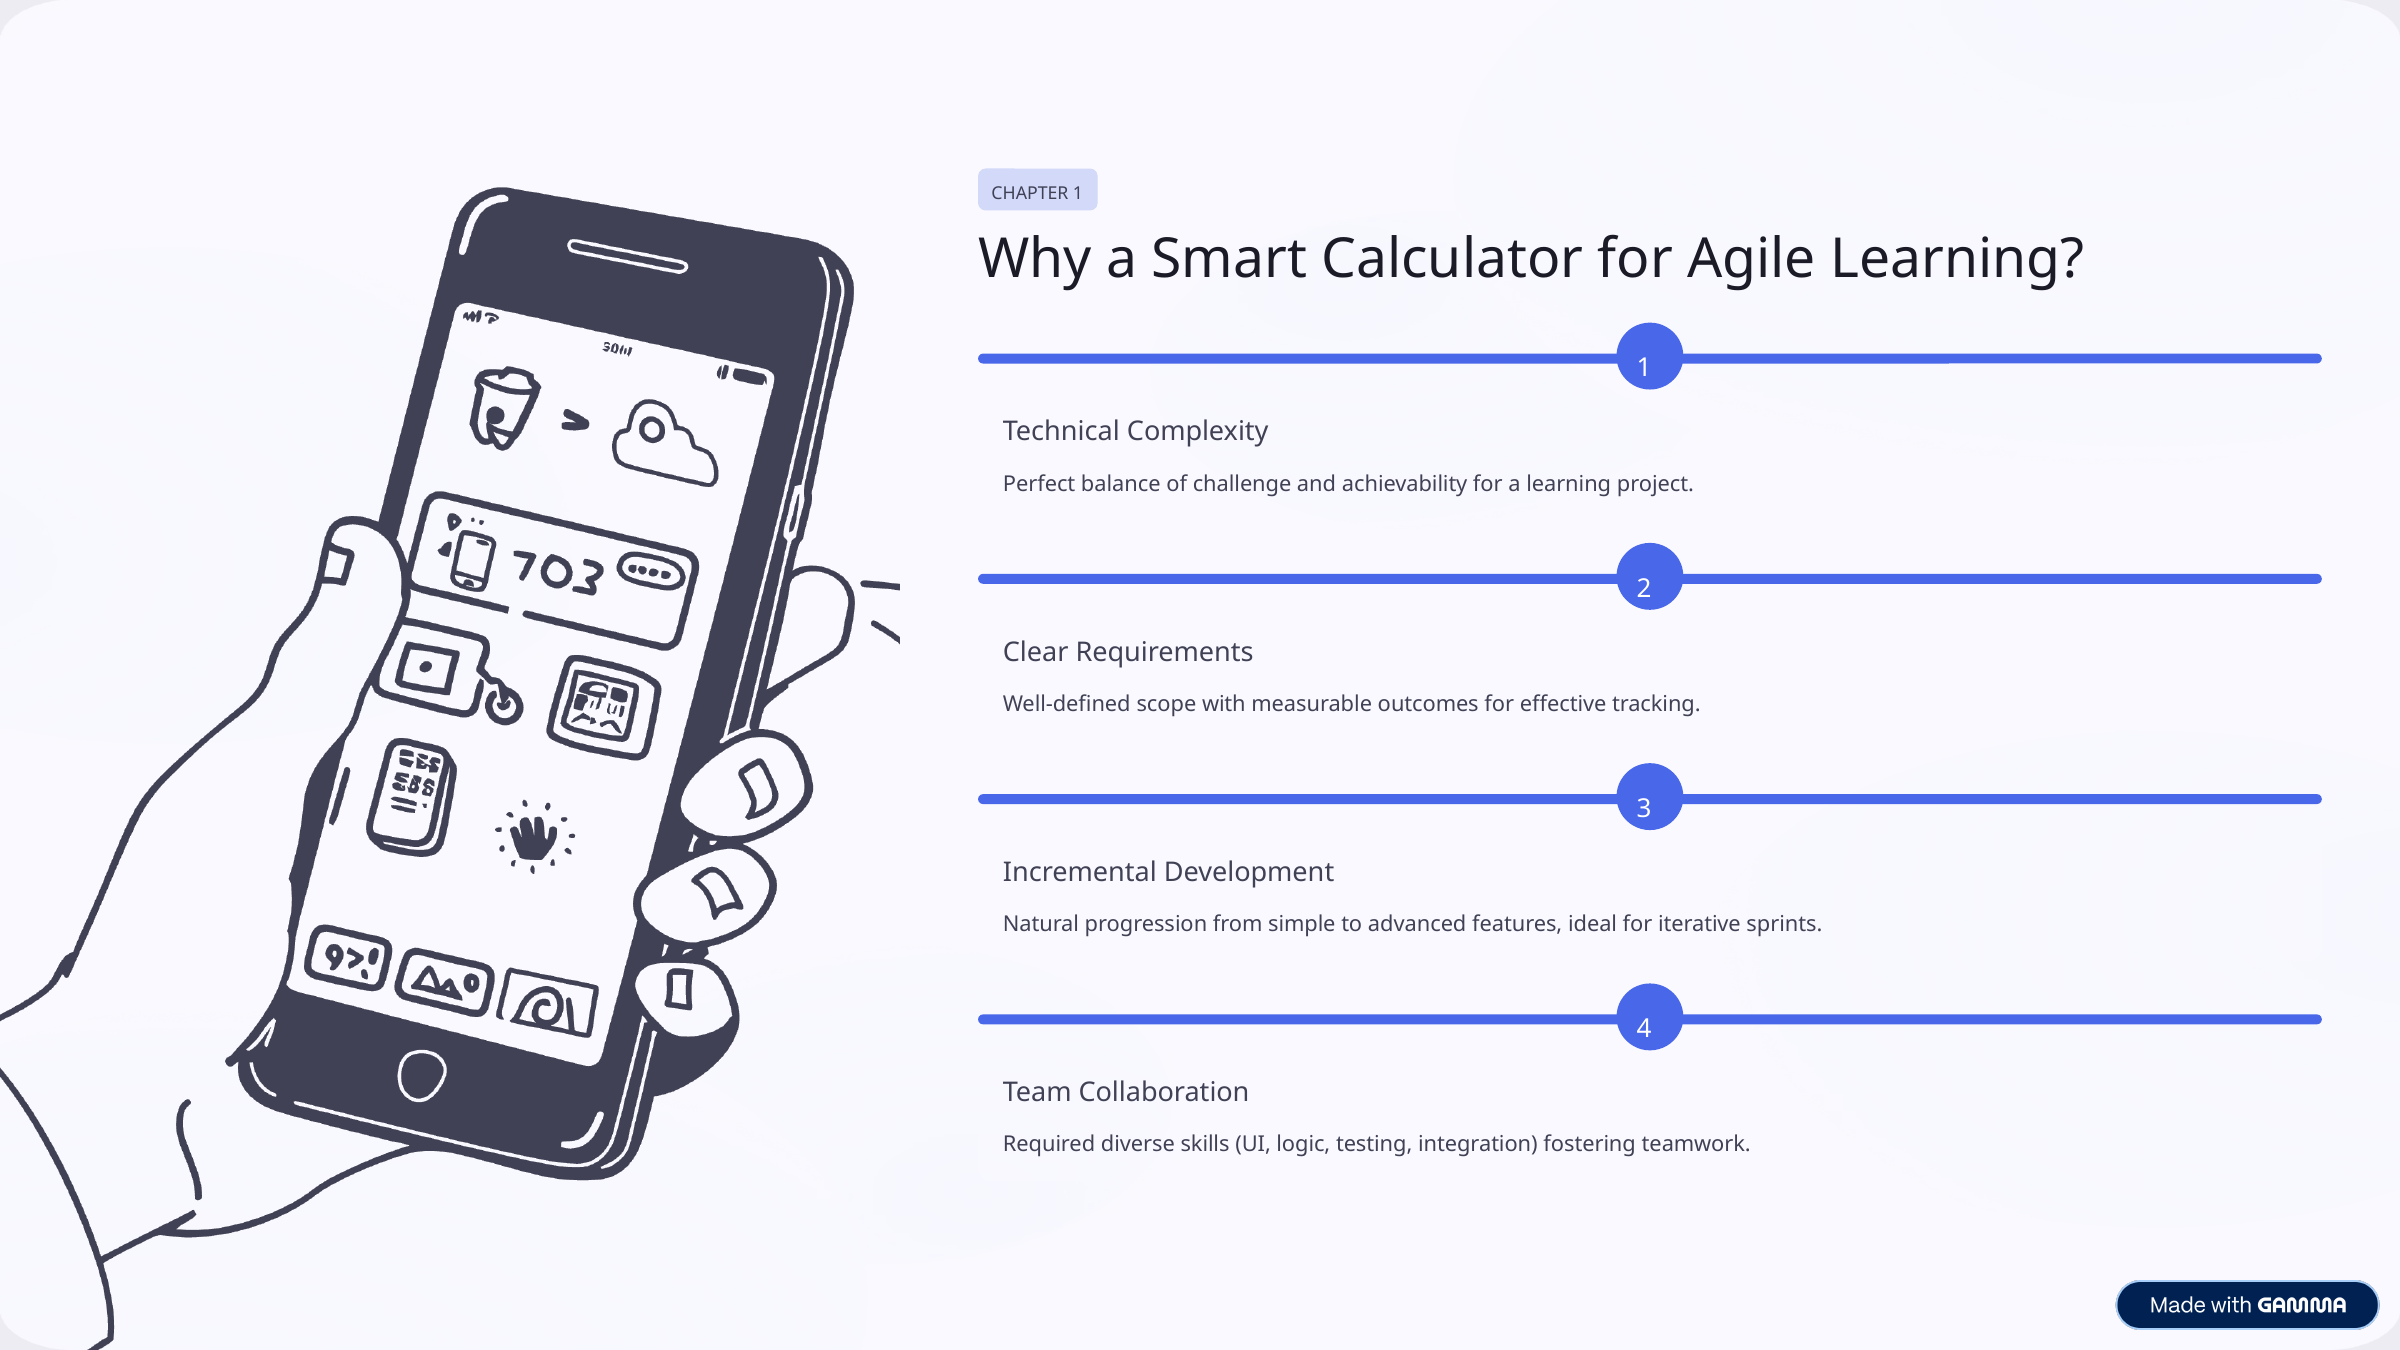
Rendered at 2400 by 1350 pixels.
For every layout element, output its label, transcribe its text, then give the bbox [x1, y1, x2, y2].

picture [0, 0, 900, 1350]
text_box [978, 1014, 1617, 1025]
text_box [978, 583, 2322, 741]
text_box CHAPTER 1 [991, 175, 1085, 204]
text_box [1683, 1014, 2322, 1025]
text_box [1616, 763, 1684, 831]
text_box [1616, 542, 1684, 610]
text_box Well-defined scope with measurable outcomes for effective tracking. [1002, 680, 2298, 716]
text_box [1616, 983, 1684, 1051]
text_box [978, 803, 2322, 962]
text_box 1 [1636, 339, 1664, 373]
text_box 4 [1636, 1000, 1664, 1034]
text_box Technical Complexity [1002, 411, 1285, 447]
text_box [1616, 322, 1684, 390]
text_box Natural progression from simple to advanced features, ideal for iterative sprints. [1002, 900, 2298, 937]
text_box Why a Smart Calculator for Agile Learning? [978, 219, 2111, 290]
text_box [1683, 573, 2322, 584]
text_box [1683, 794, 2322, 805]
text_box Perfect balance of challenge and achievability for a learning project. [1002, 460, 2298, 496]
text_box Clear Requirements [1002, 632, 1282, 667]
text_box 2 [1636, 559, 1664, 594]
text_box [978, 168, 1098, 211]
picture [2106, 1271, 2389, 1339]
text_box [1683, 353, 2322, 364]
text_box Incremental Development [1002, 852, 1342, 888]
text_box Team Collaboration [1002, 1072, 1282, 1108]
text_box [978, 353, 1617, 364]
text_box 3 [1636, 779, 1664, 814]
text_box [978, 794, 1617, 805]
text_box [978, 573, 1617, 584]
text_box [978, 363, 2322, 521]
text_box [978, 1024, 2322, 1182]
text_box Required diverse skills (UI, logic, testing, integration) fostering teamwork. [1002, 1120, 2298, 1157]
